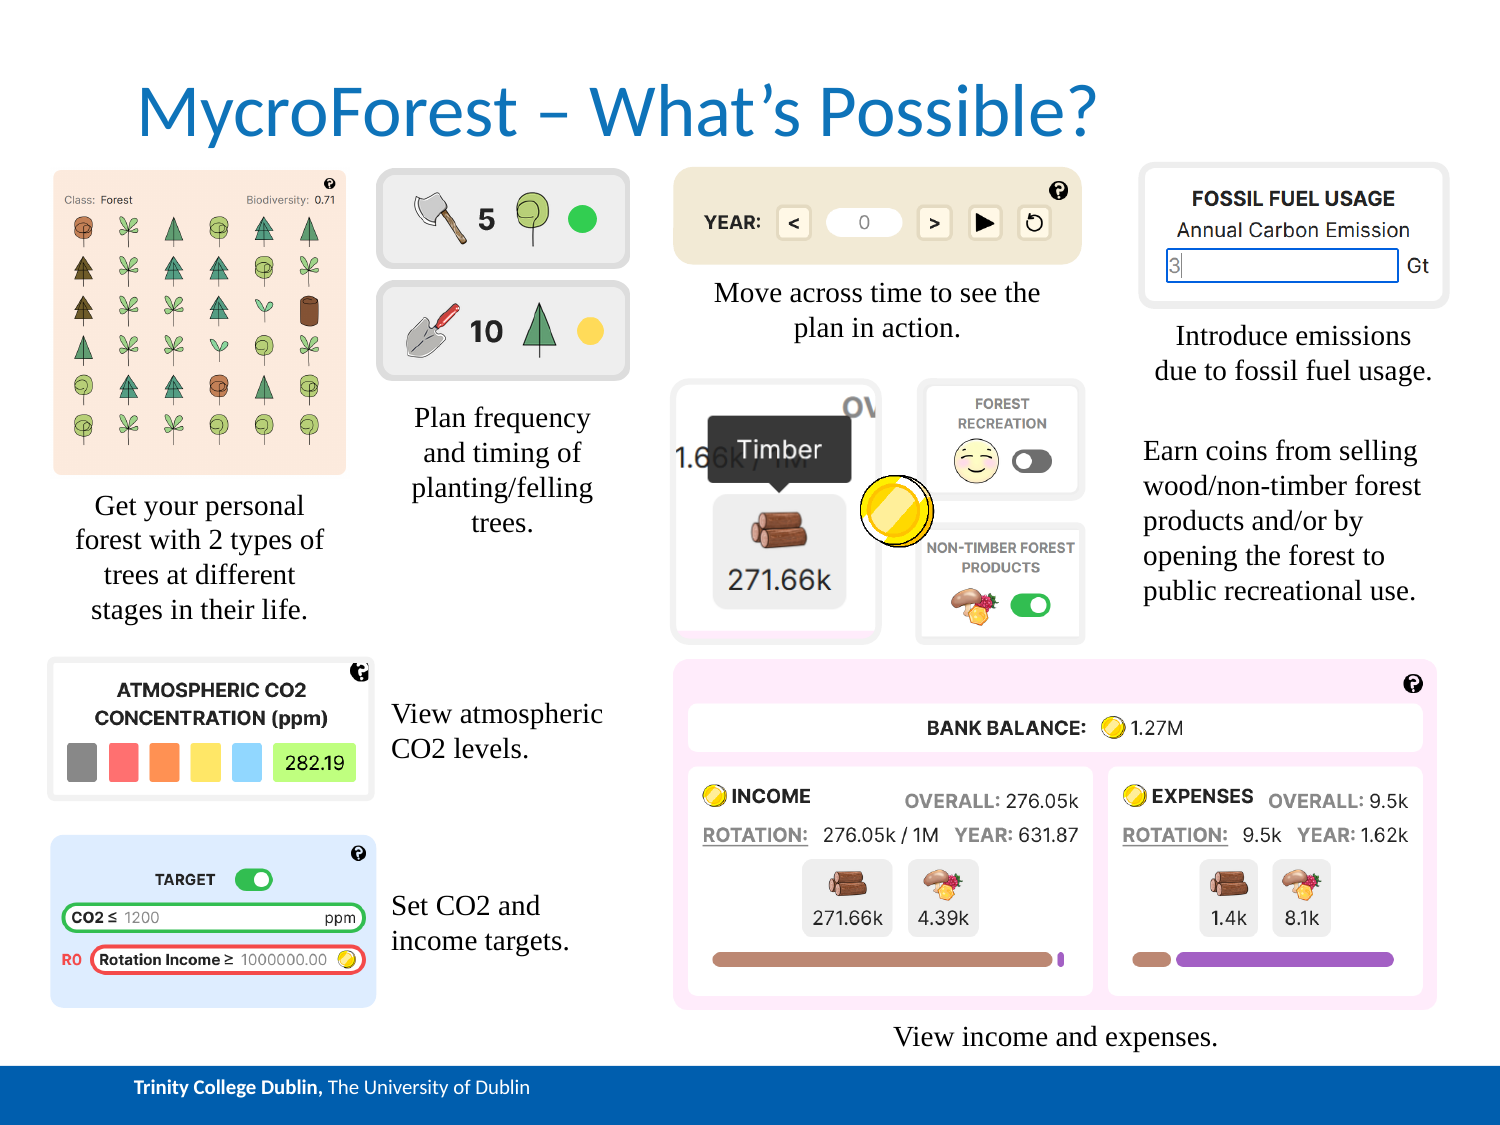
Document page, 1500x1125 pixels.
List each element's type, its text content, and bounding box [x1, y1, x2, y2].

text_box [50, 167, 350, 571]
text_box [376, 167, 630, 455]
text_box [672, 381, 1440, 642]
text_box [50, 834, 630, 1008]
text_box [673, 166, 1082, 305]
title MycroForest – What’s Possible? [135, 59, 1367, 152]
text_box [1138, 161, 1450, 388]
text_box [672, 659, 1440, 1067]
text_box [50, 659, 630, 799]
